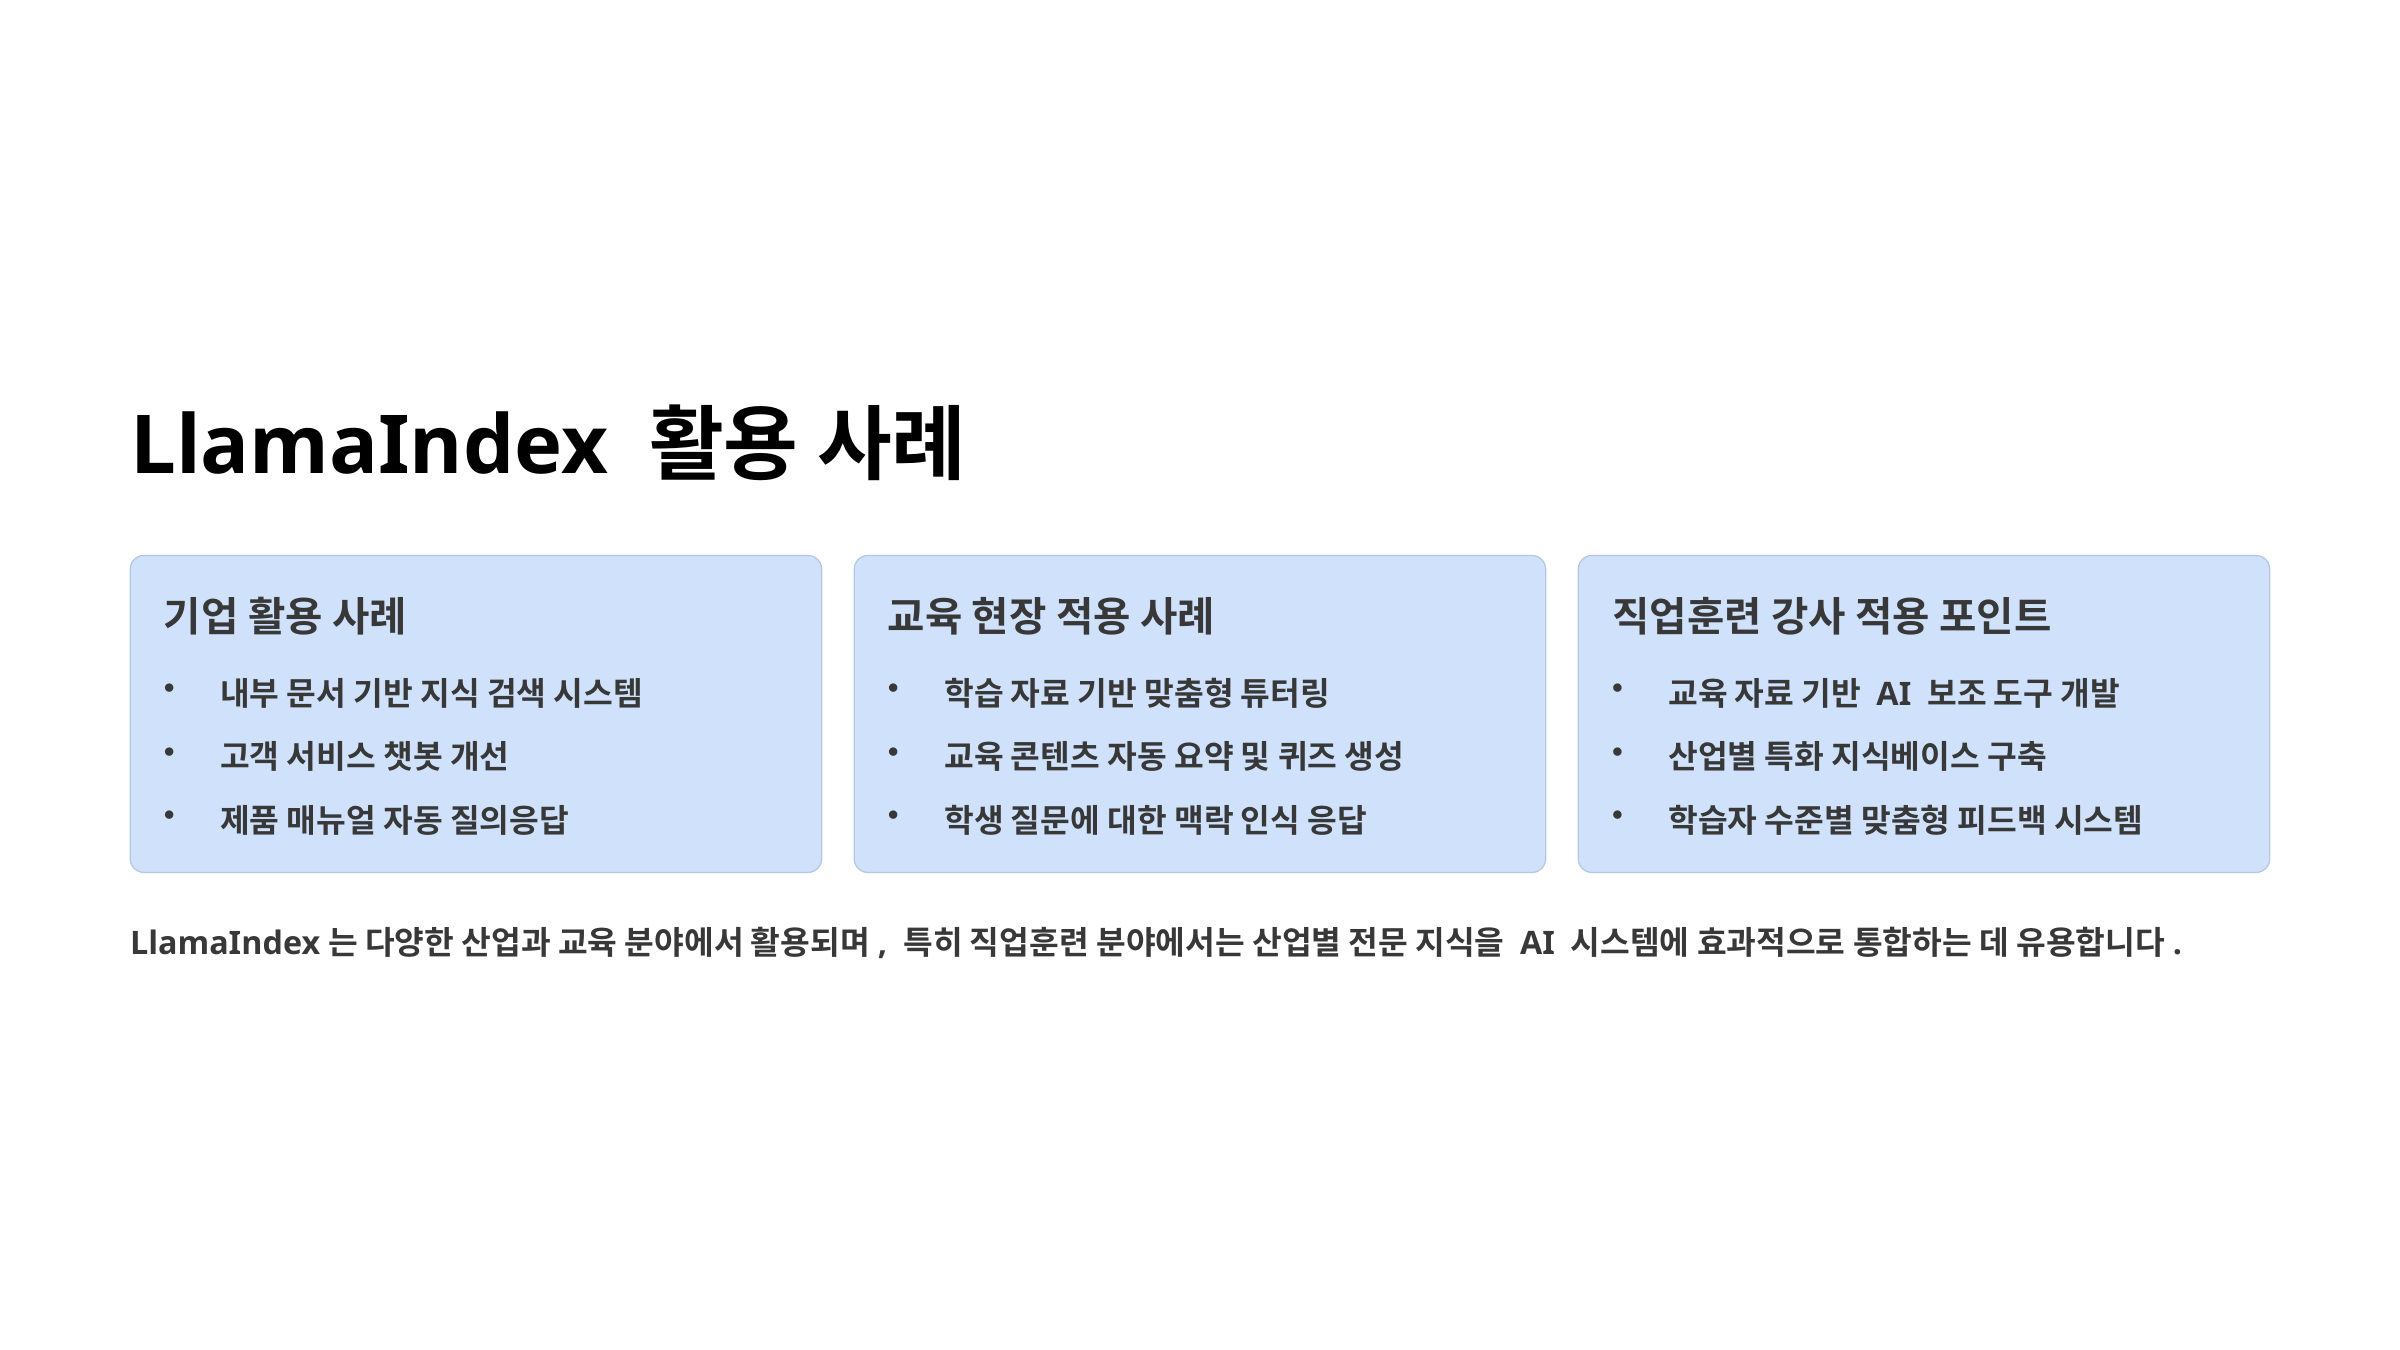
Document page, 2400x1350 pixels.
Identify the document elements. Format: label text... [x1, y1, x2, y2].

text_box [1578, 555, 2270, 873]
text_box 학습자 수준별 맞춤형 피드백 시스템 [1612, 786, 2236, 839]
text_box 내부 문서 기반 지식 검색 시스템 [163, 659, 788, 712]
text_box [130, 555, 822, 873]
text_box 산업별 특화 지식베이스 구축 [1612, 723, 2236, 776]
text_box [854, 555, 1546, 873]
text_box 학생 질문에 대한 맥락 인식 응답 [888, 786, 1512, 839]
text_box LlamaIndex는 다양한 산업과 교육 분야에서 활용되며, 특히 직업훈련 분야에서는 산업별 전문 지식을 AI 시스템에 효과적으로 통합하는 데 유용합니다. [130, 909, 2270, 962]
text_box 기업 활용 사례 [163, 589, 571, 641]
text_box 교육 자료 기반 AI 보조 도구 개발 [1612, 659, 2236, 712]
text_box LlamaIndex 활용 사례 [130, 388, 945, 491]
text_box 제품 매뉴얼 자동 질의응답 [163, 786, 788, 839]
text_box 직업훈련 강사 적용 포인트 [1612, 589, 2067, 641]
text_box 교육 콘텐츠 자동 요약 및 퀴즈 생성 [888, 723, 1512, 776]
text_box 고객 서비스 챗봇 개선 [163, 723, 788, 776]
text_box 교육 현장 적용 사례 [888, 589, 1295, 641]
text_box 학습 자료 기반 맞춤형 튜터링 [888, 659, 1512, 712]
